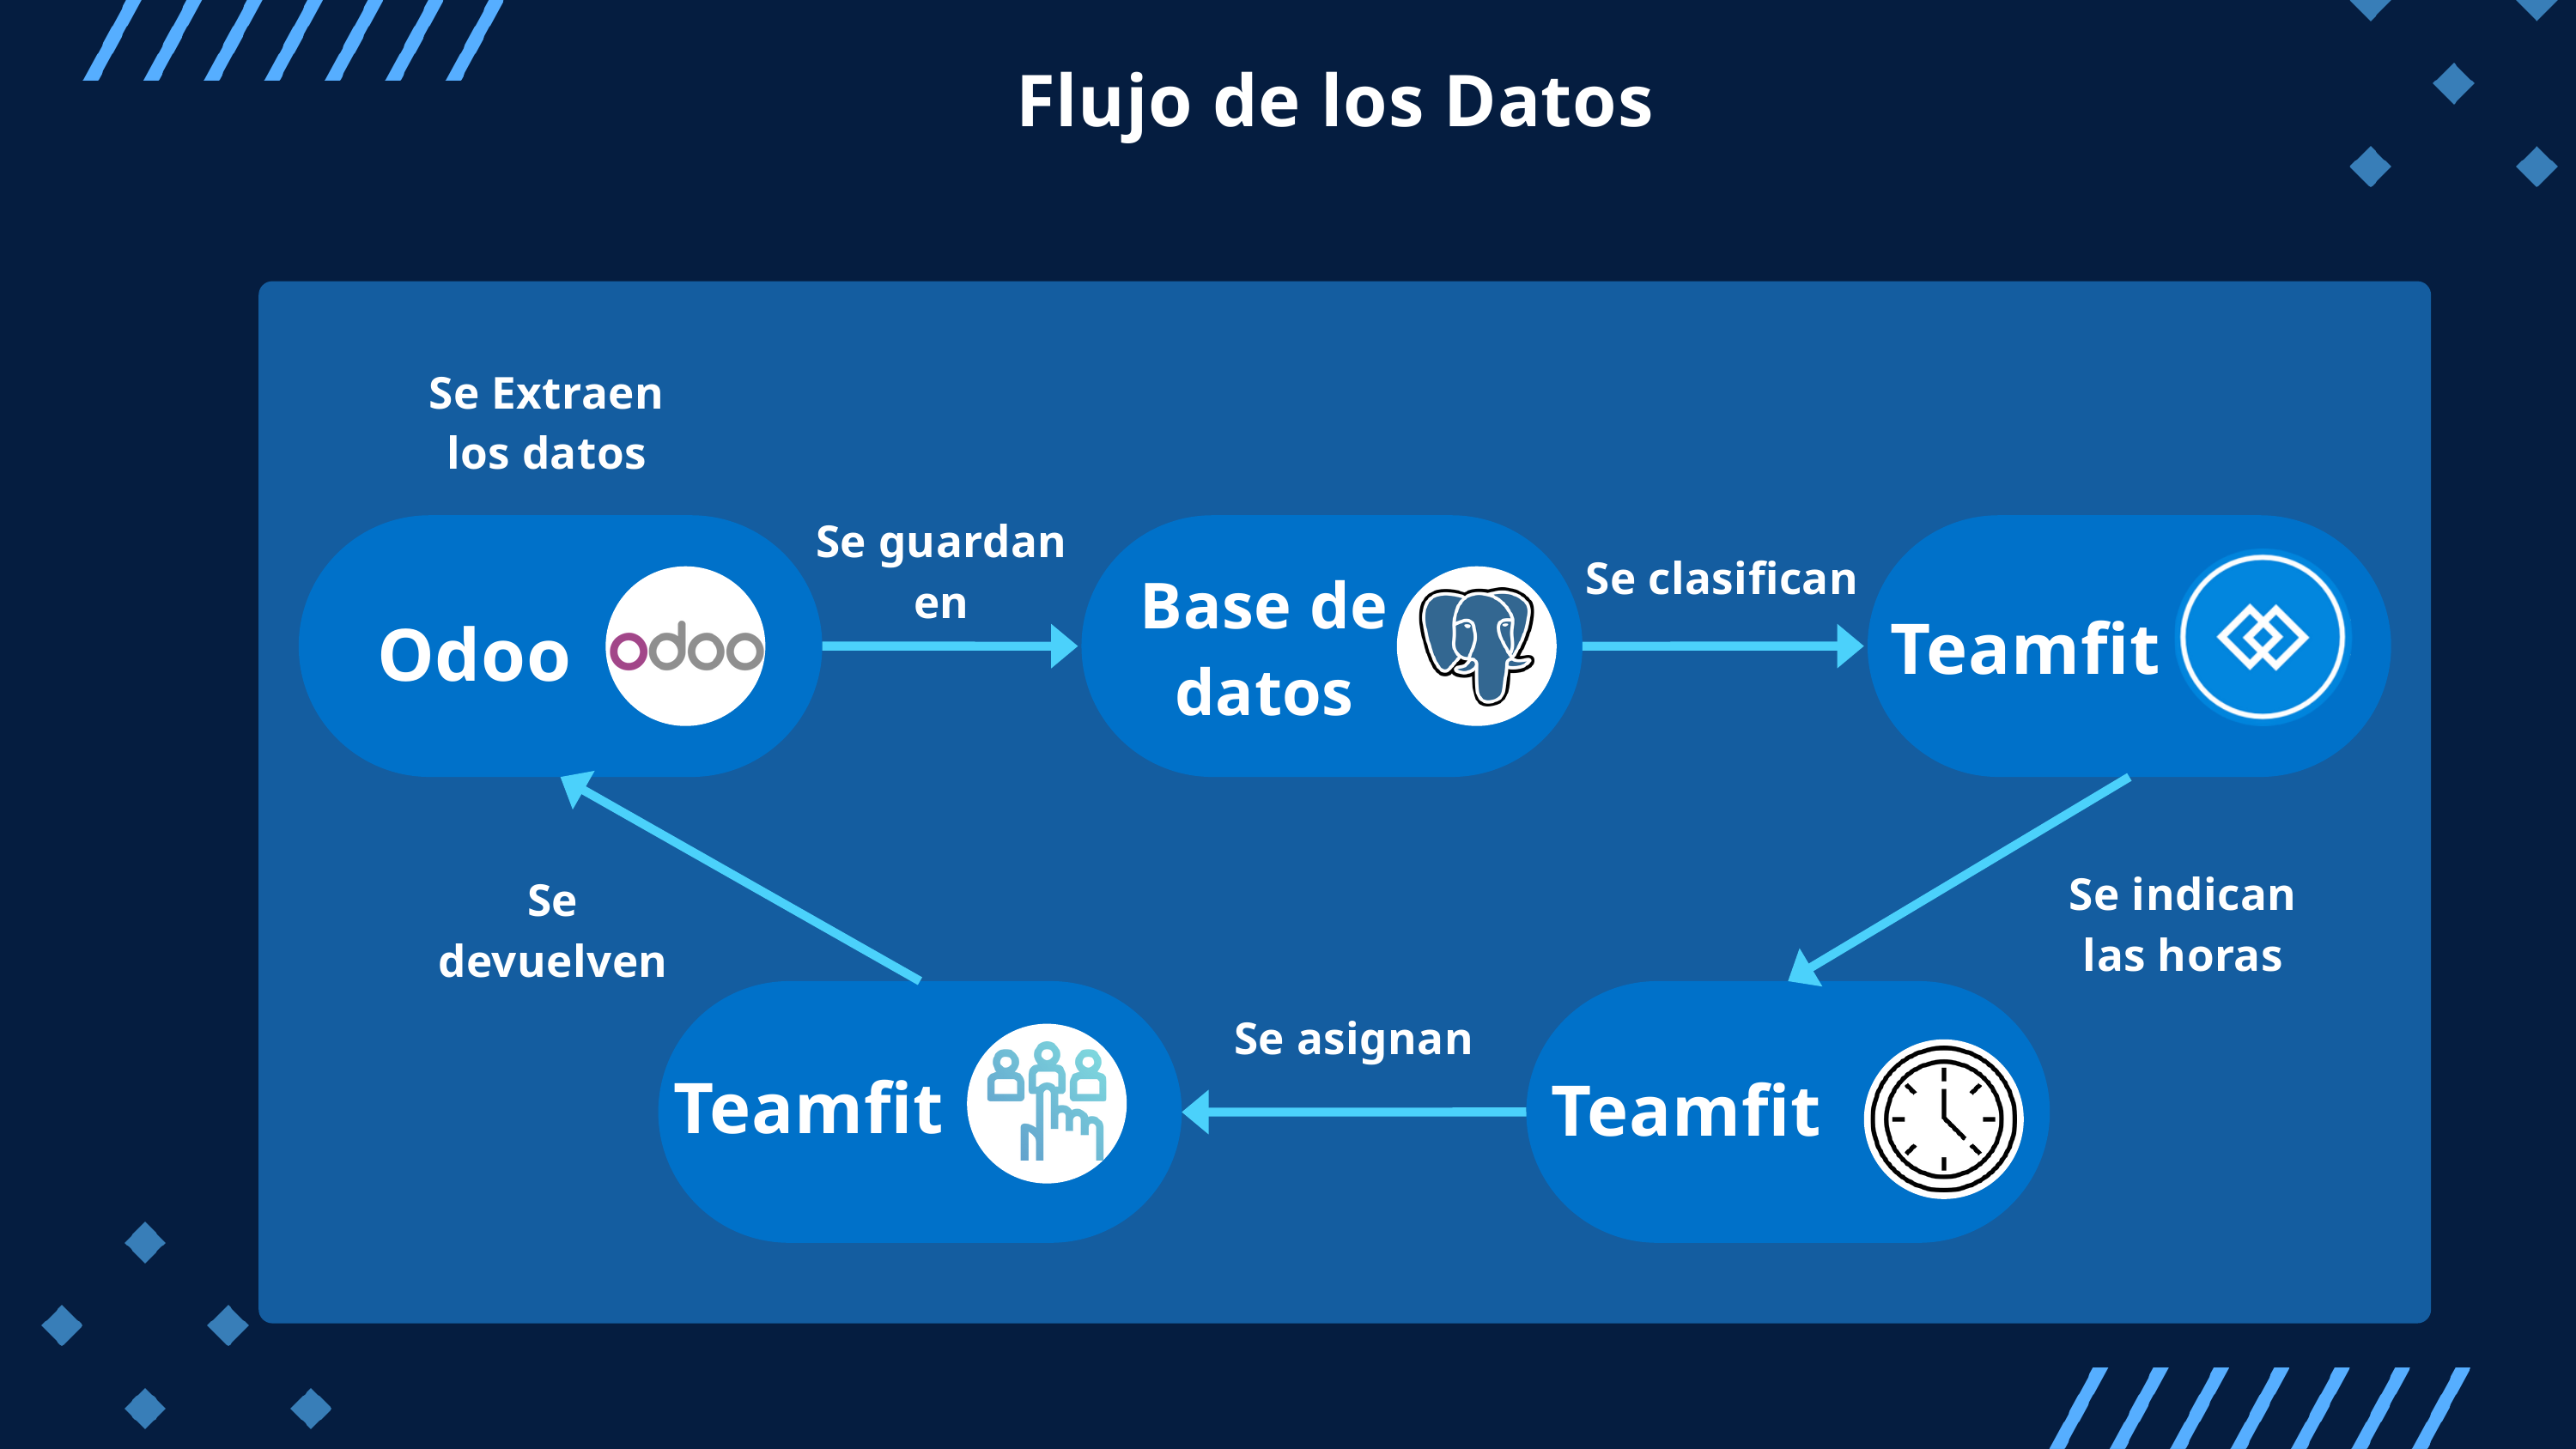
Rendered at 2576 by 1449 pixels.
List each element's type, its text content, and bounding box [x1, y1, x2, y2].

text_box [2349, 0, 2576, 187]
text_box [0, 1222, 331, 1449]
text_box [258, 281, 2432, 1324]
text_box Flujo de los Datos [848, 42, 1841, 142]
text_box [82, 0, 504, 81]
text_box [2049, 1367, 2470, 1449]
